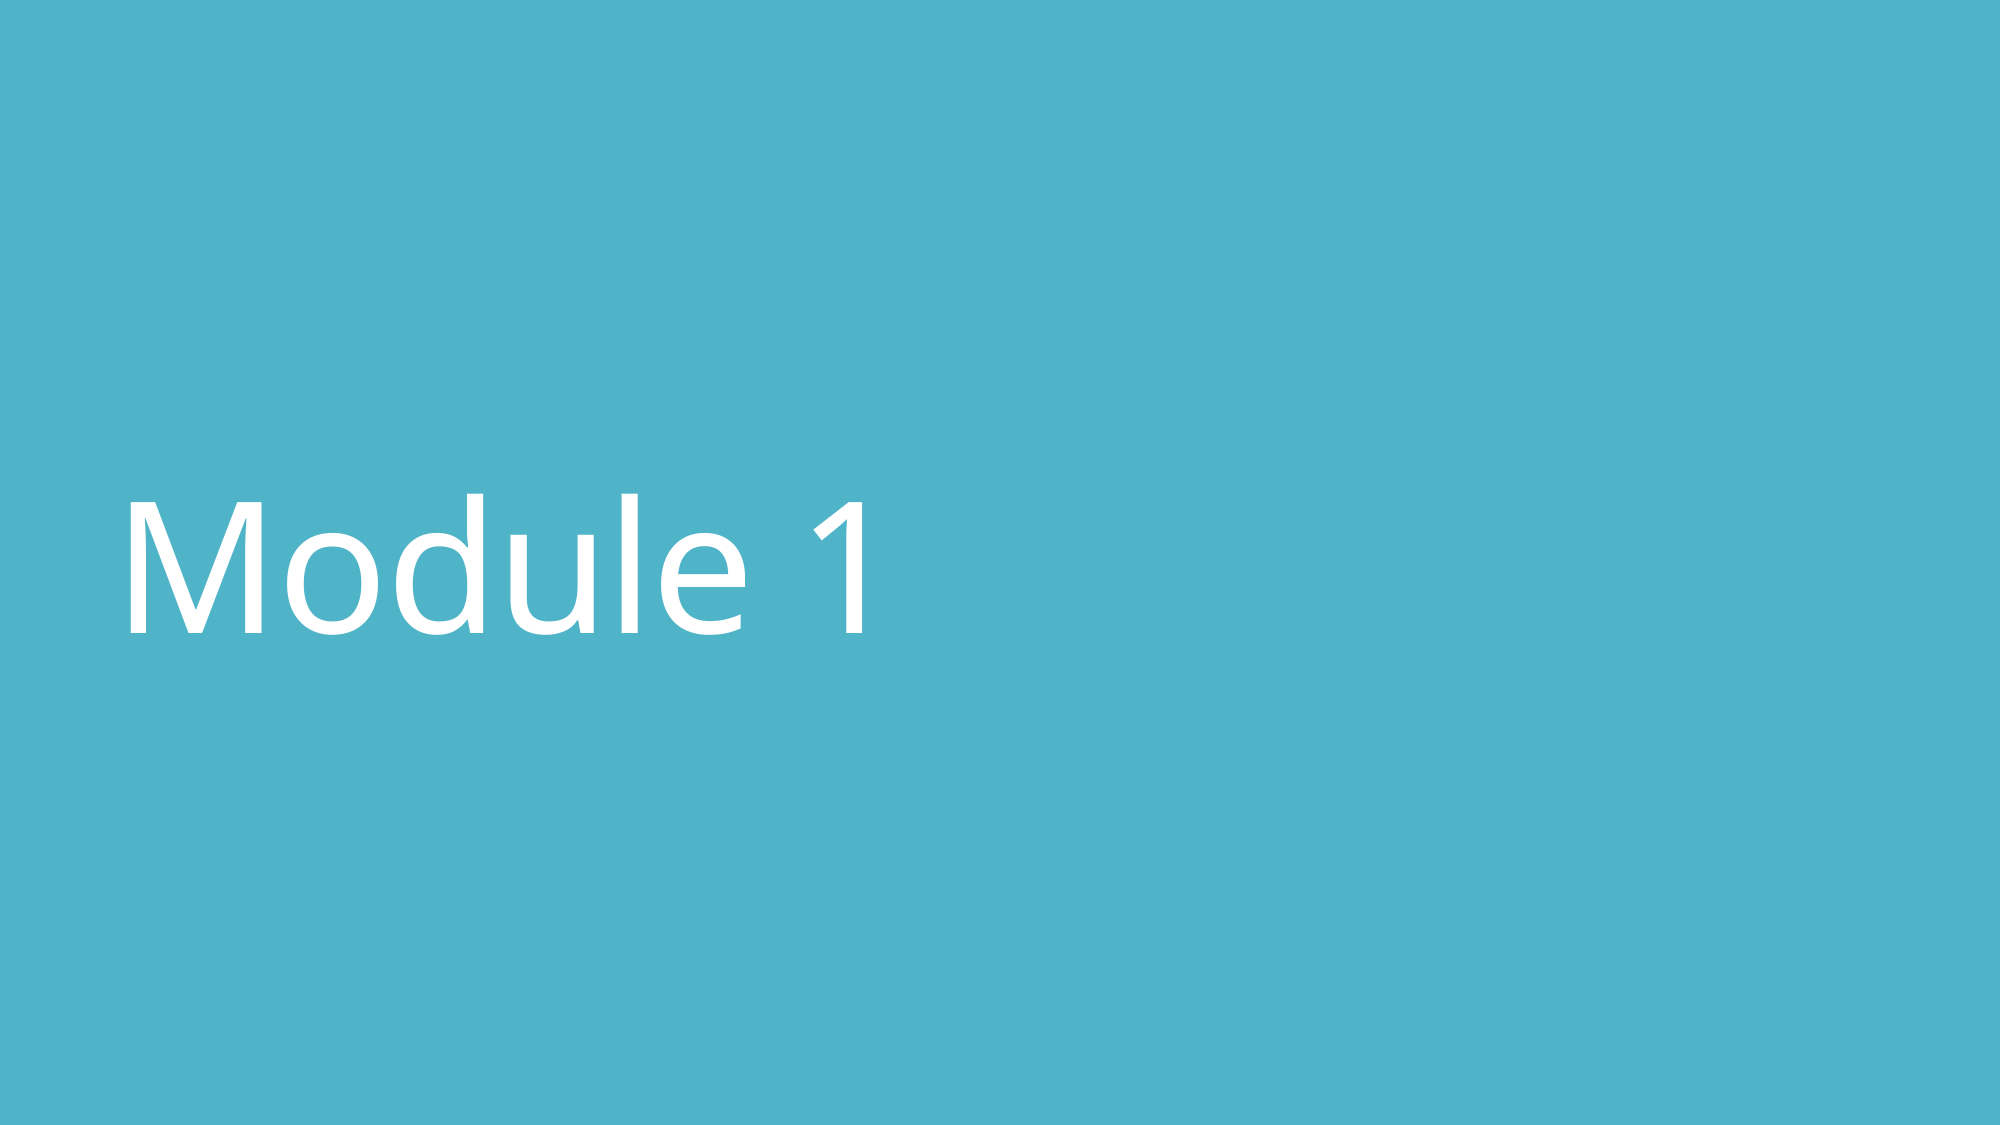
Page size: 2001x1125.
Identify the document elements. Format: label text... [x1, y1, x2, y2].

title Module 1 [98, 126, 1868, 677]
